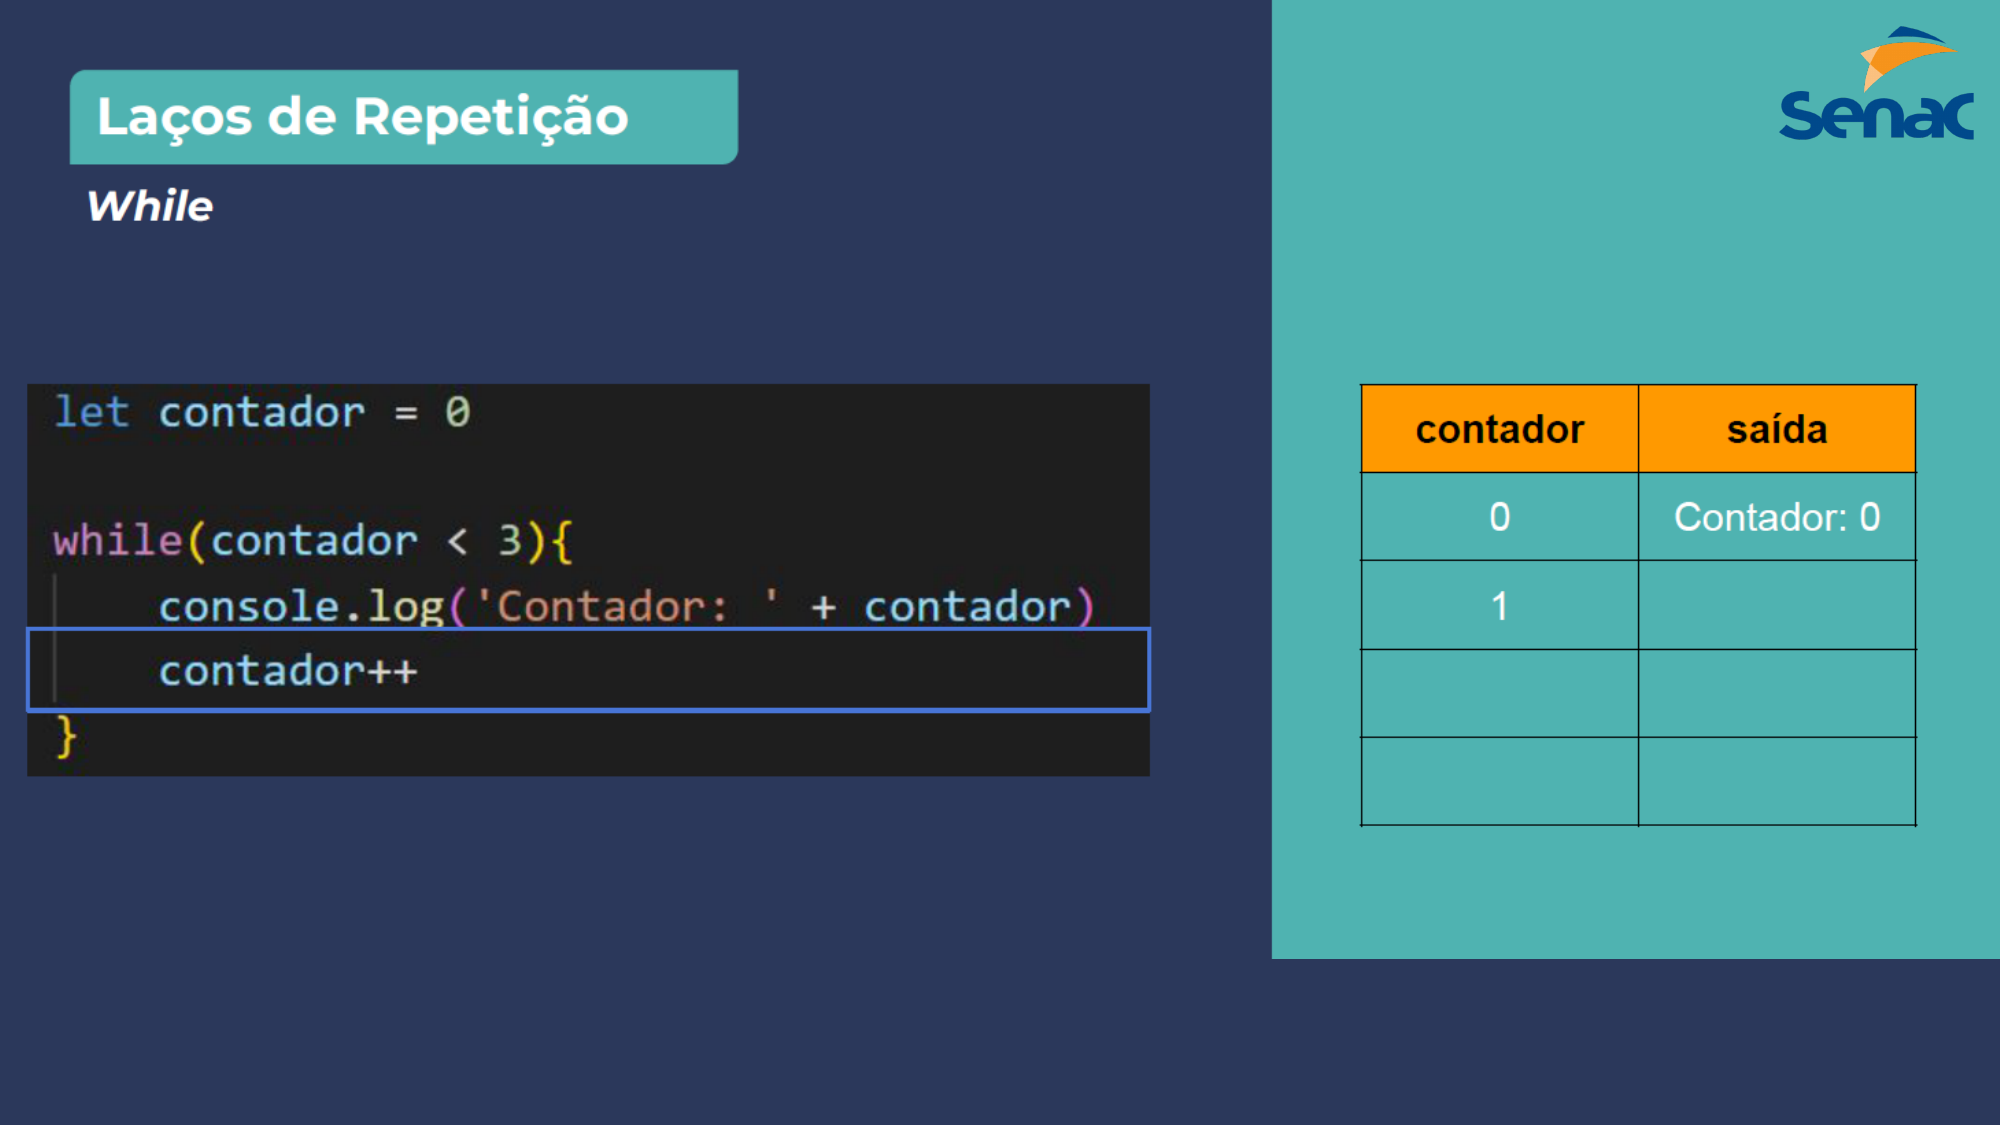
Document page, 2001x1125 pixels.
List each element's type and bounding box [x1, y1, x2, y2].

picture [0, 0, 2000, 960]
